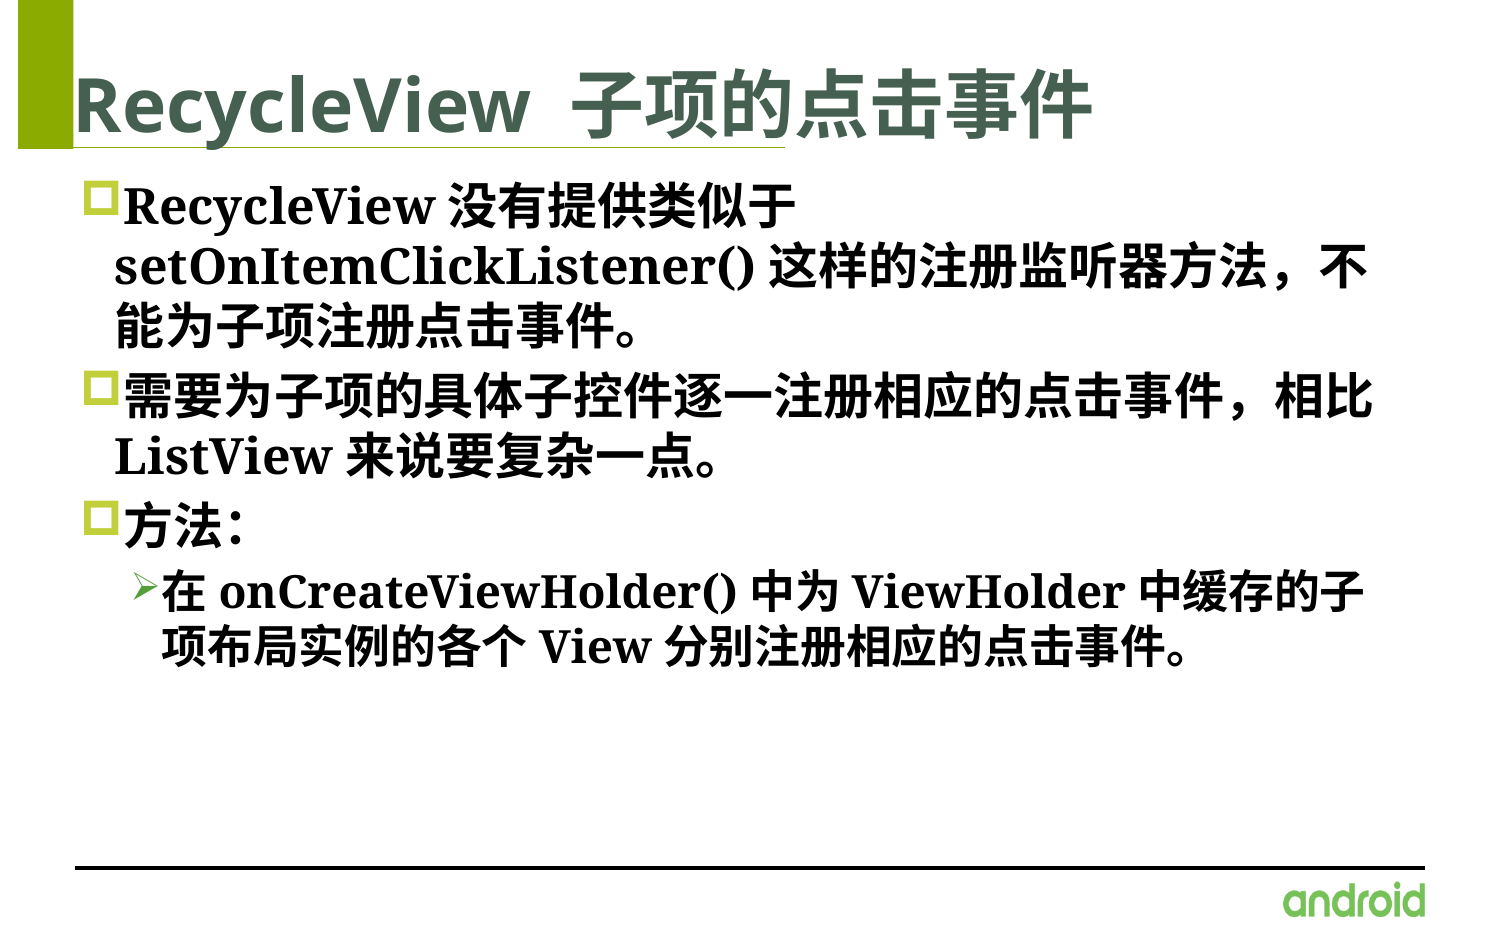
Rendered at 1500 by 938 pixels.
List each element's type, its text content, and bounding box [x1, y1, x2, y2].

picture [1283, 881, 1425, 917]
title RecycleView 子项的点击事件 [72, 0, 1423, 148]
list RecycleView没有提供类似于setOnItemClickListener()这样的注册监听器方法，不能为子项注册点击事件。 需要为子项的具体子控件逐一注册相应的点击事件，相比ListView来说要复杂一点。 方法： 在onCreateViewHolder()中为ViewHolder中缓存的子项布局实例的各个View分别注册相应的点击事件。 [68, 168, 1419, 868]
